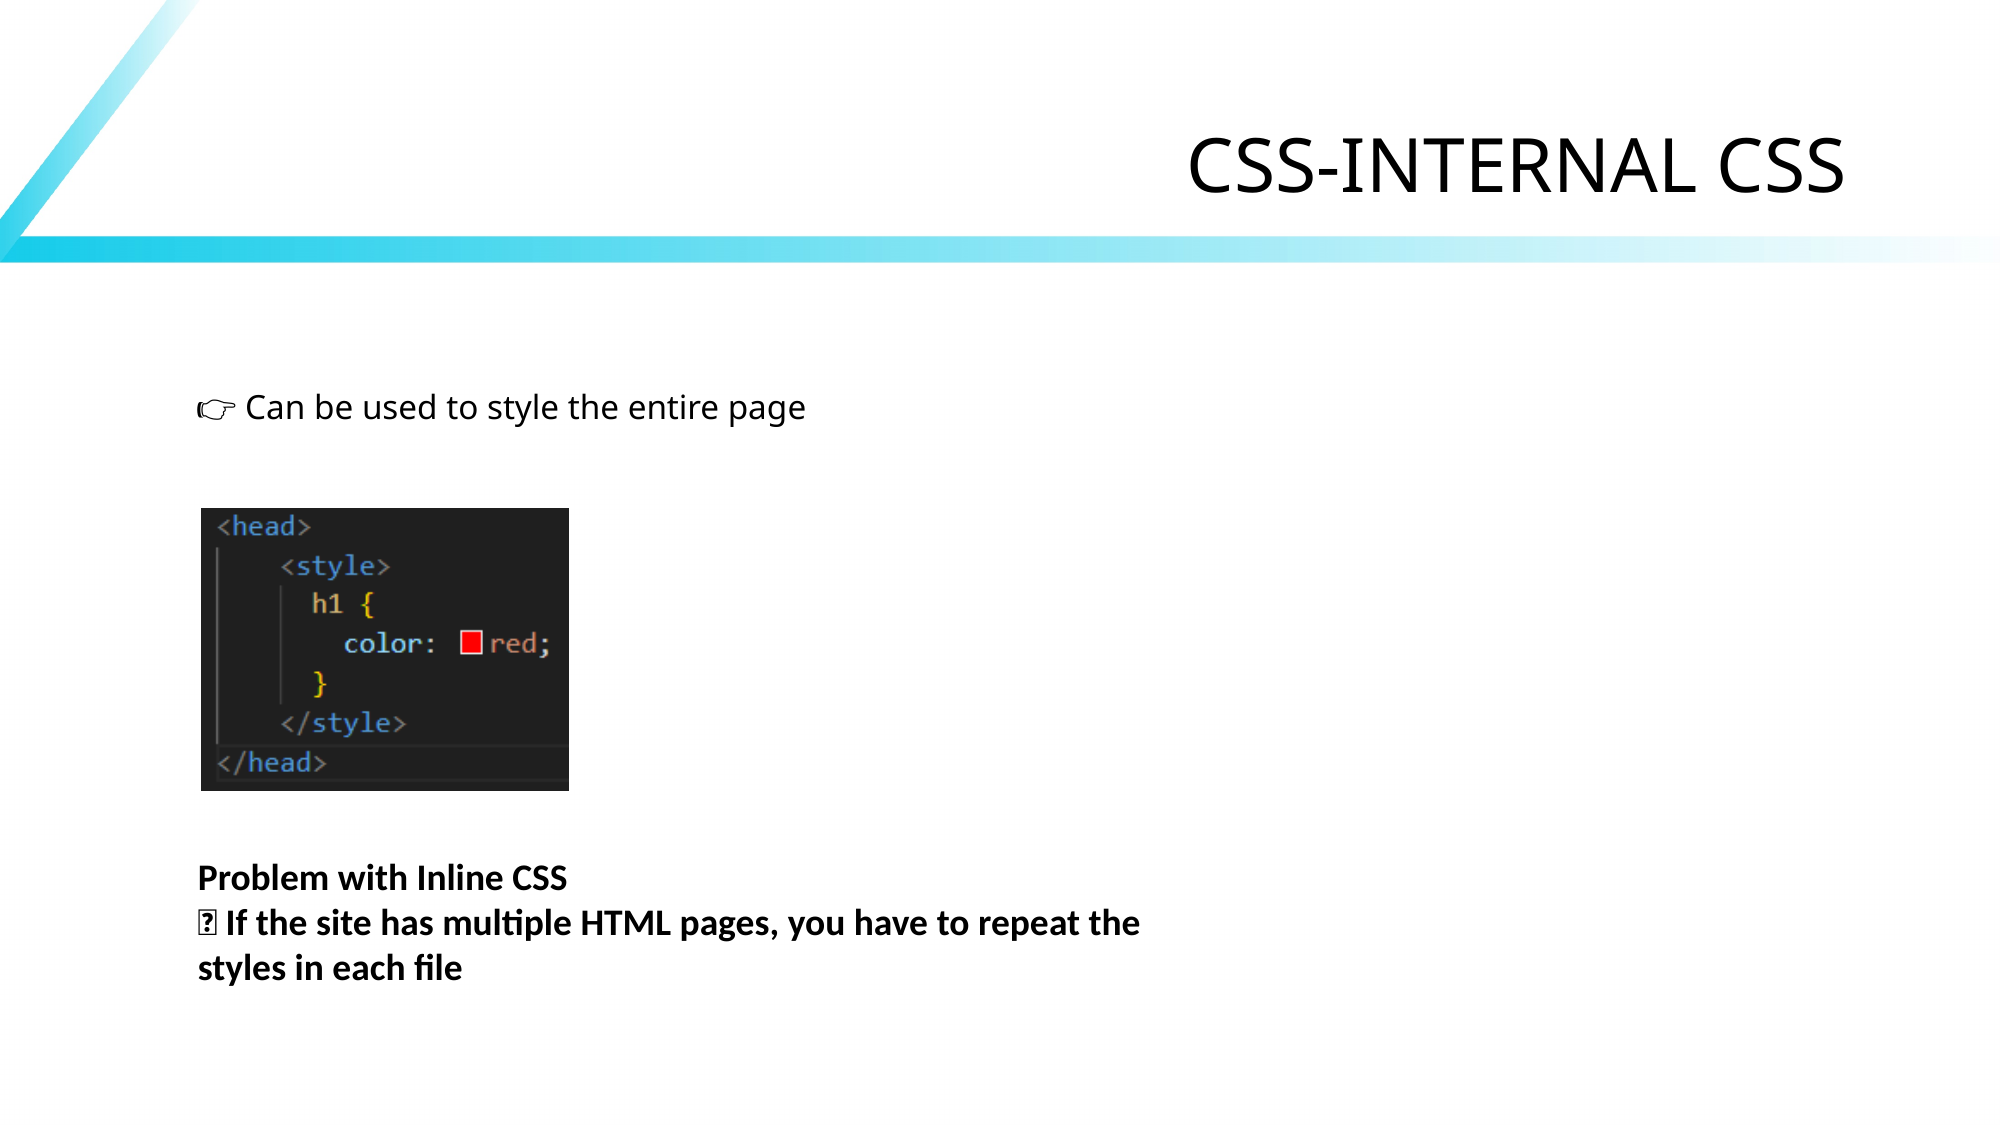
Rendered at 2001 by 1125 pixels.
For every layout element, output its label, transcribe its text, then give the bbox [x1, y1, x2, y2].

picture [0, 0, 2000, 1125]
title CSS-INTERNAL CSS [137, 59, 1863, 278]
text_box Problem with Inline CSS 🔹 If the site has multiple HTML pages, you have to repeat the styles in each file [183, 845, 1184, 996]
text_box 👉 Can be used to style the entire page [181, 383, 848, 475]
